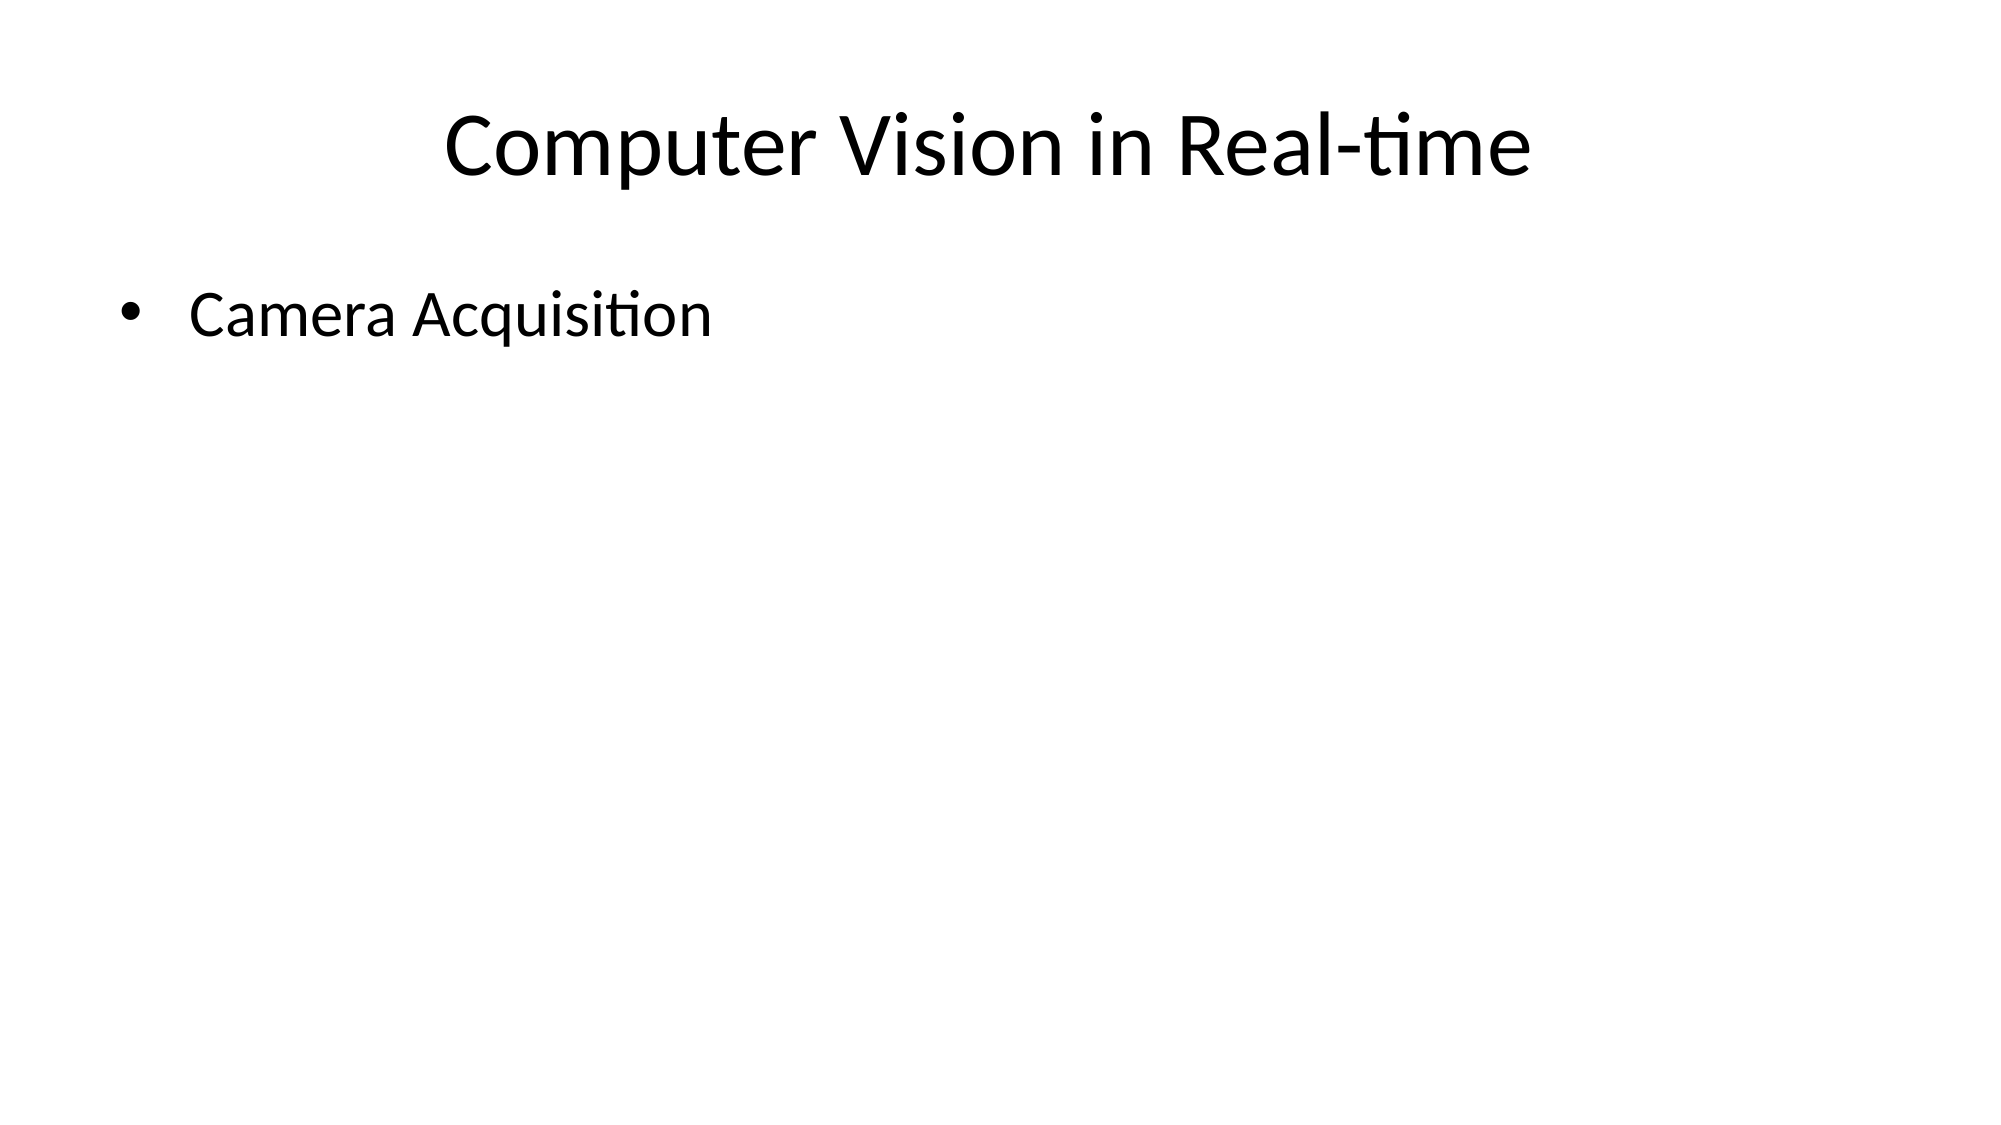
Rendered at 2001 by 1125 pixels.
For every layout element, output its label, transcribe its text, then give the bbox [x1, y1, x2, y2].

title Computer Vision in Real-time [99, 45, 1900, 233]
list Camera Acquisition [99, 262, 1900, 1061]
